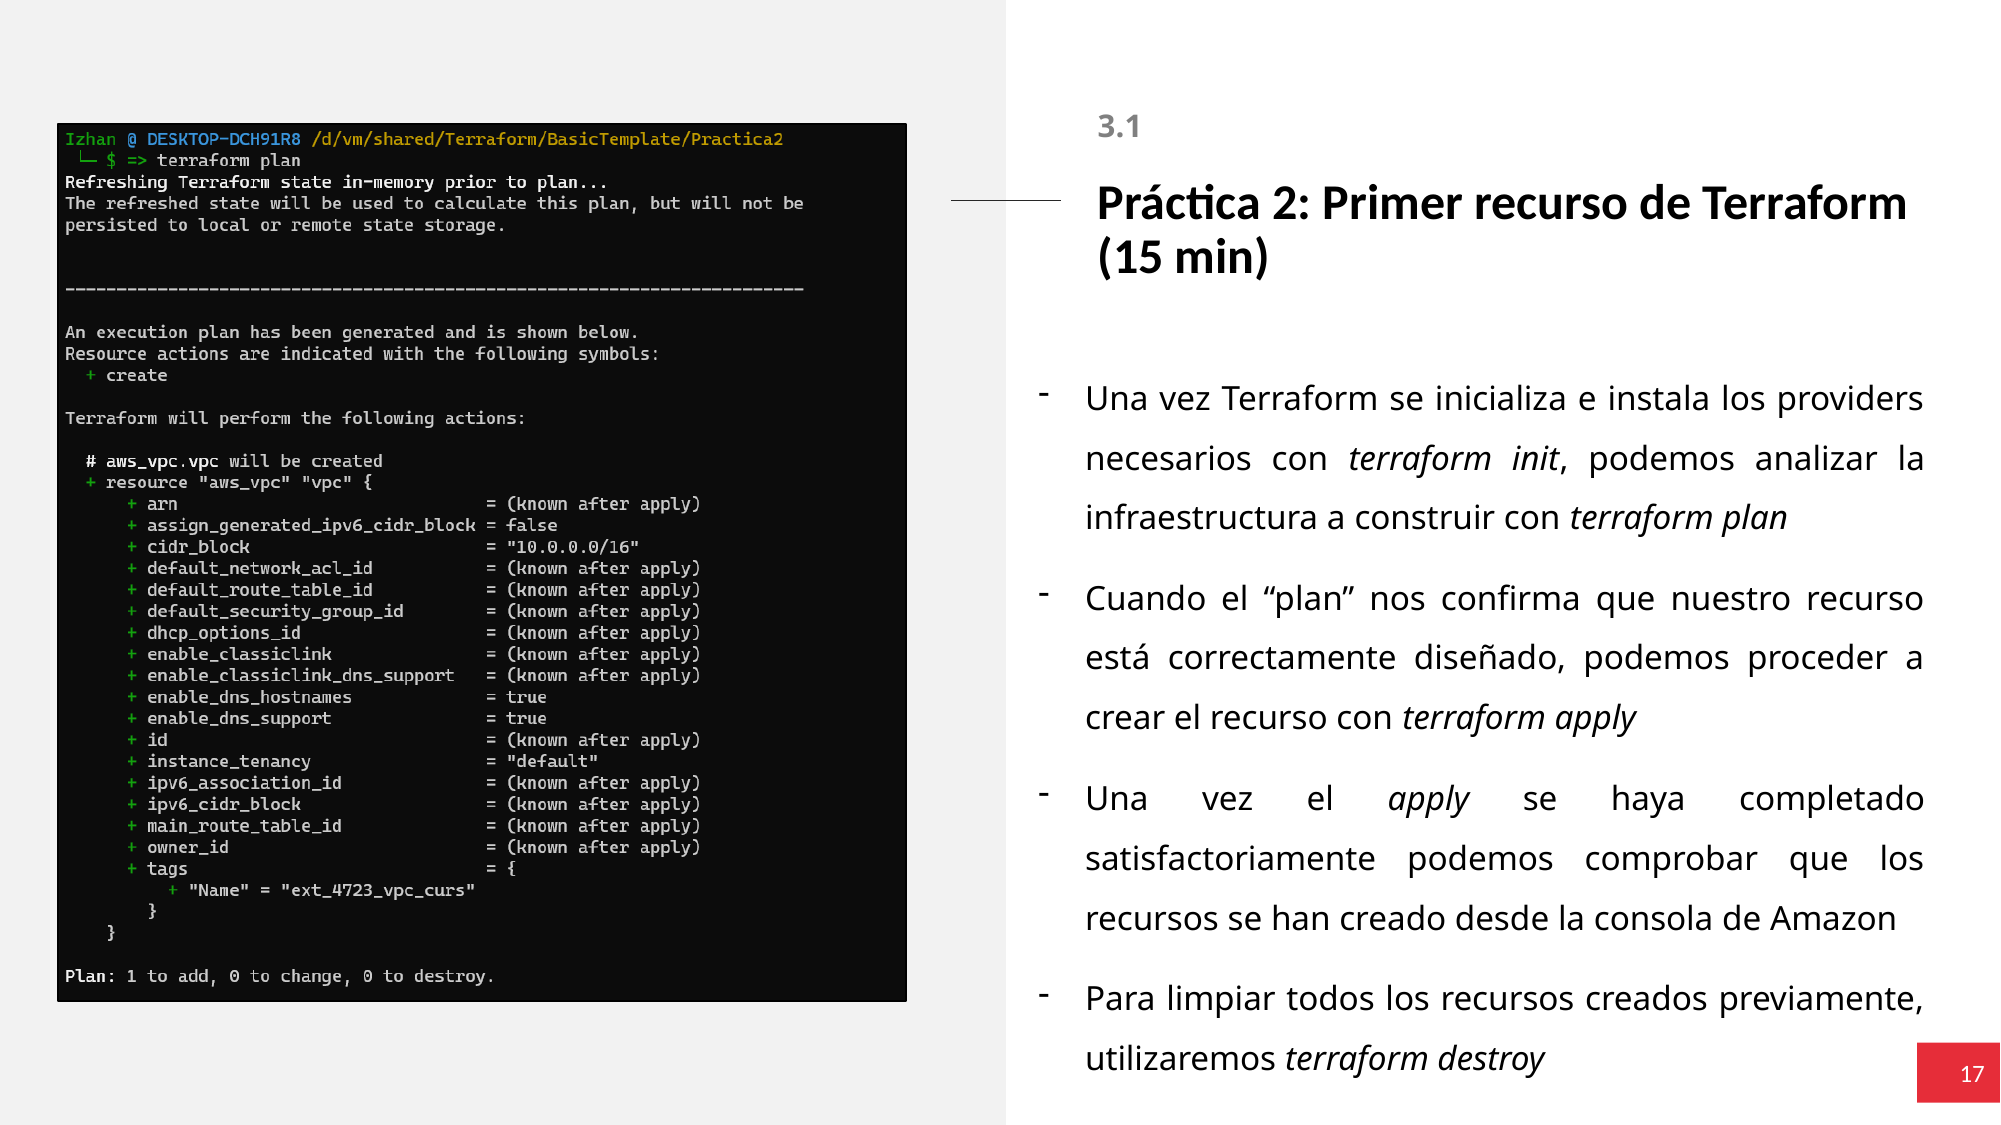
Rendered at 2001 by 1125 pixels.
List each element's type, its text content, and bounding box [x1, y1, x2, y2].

list 3.1 [1082, 103, 1461, 153]
slide_number 17 [1941, 1042, 2000, 1103]
picture [59, 124, 906, 1001]
list Una vez Terraform se inicializa e instala los providers necesarios con terraform init, podemos analizar la infraestructura a construir con terraform plan Cuando el “plan” nos confirma que nuestro recurso está correctamente diseñado, podemos proceder a crear el recurso con terraform apply Una vez el apply se haya completado satisfactoriamente podemos comprobar que los recursos se han creado desde la consola de Amazon Para limpiar todos los recursos creados previamente, utilizaremos terraform destroy [1023, 349, 1941, 1115]
title Práctica 2: Primer recurso de Terraform (15 min) [1082, 185, 1929, 276]
